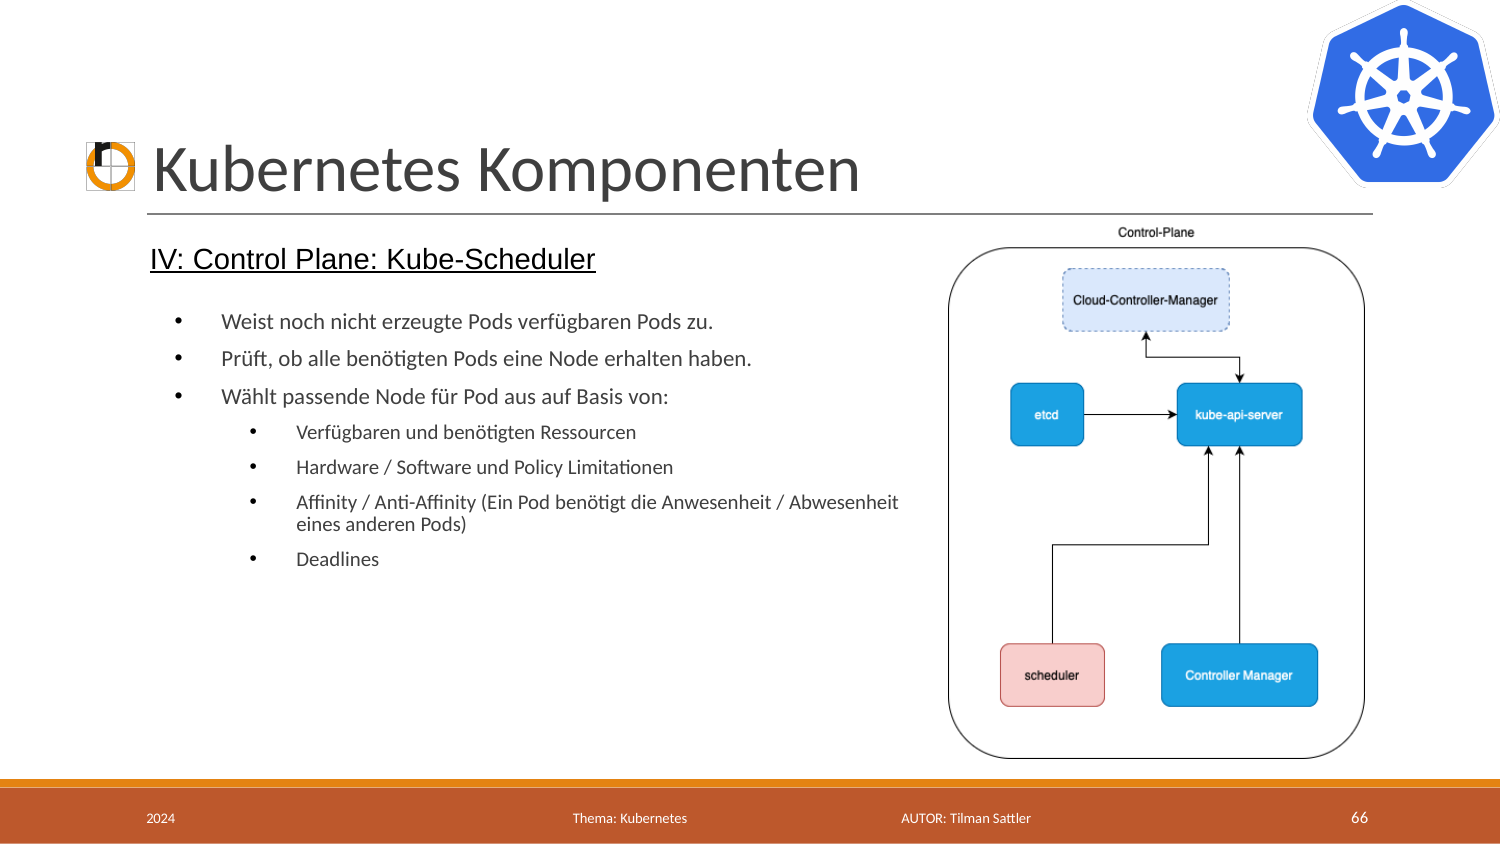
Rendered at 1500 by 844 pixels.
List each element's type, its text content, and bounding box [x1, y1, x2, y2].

picture [1307, 0, 1500, 188]
text_box IV: Control Plane: Kube-Scheduler [135, 233, 633, 283]
title Kubernetes Komponenten [141, 32, 1380, 211]
picture [83, 141, 136, 191]
picture [947, 216, 1366, 759]
list Weist noch nicht erzeugte Pods verfügbaren Pods zu. Prüft, ob alle benötigten Pods eine Node erhalten haben. Wählt passende Node für Pod aus auf Basis von: Verfügbaren und benötigten Ressourcen Hardware / Software und Policy Limitationen Affinity / Anti-Affinity (Ein Pod benötigt die Anwesenheit / Abwesenheit eines anderen Pods) Deadlines [135, 304, 919, 723]
footer Thema: Kubernetes AUTOR: Tilman Sattler [453, 794, 1152, 840]
slide_number 66 [1218, 794, 1380, 840]
slide_number 2024 [135, 794, 440, 840]
